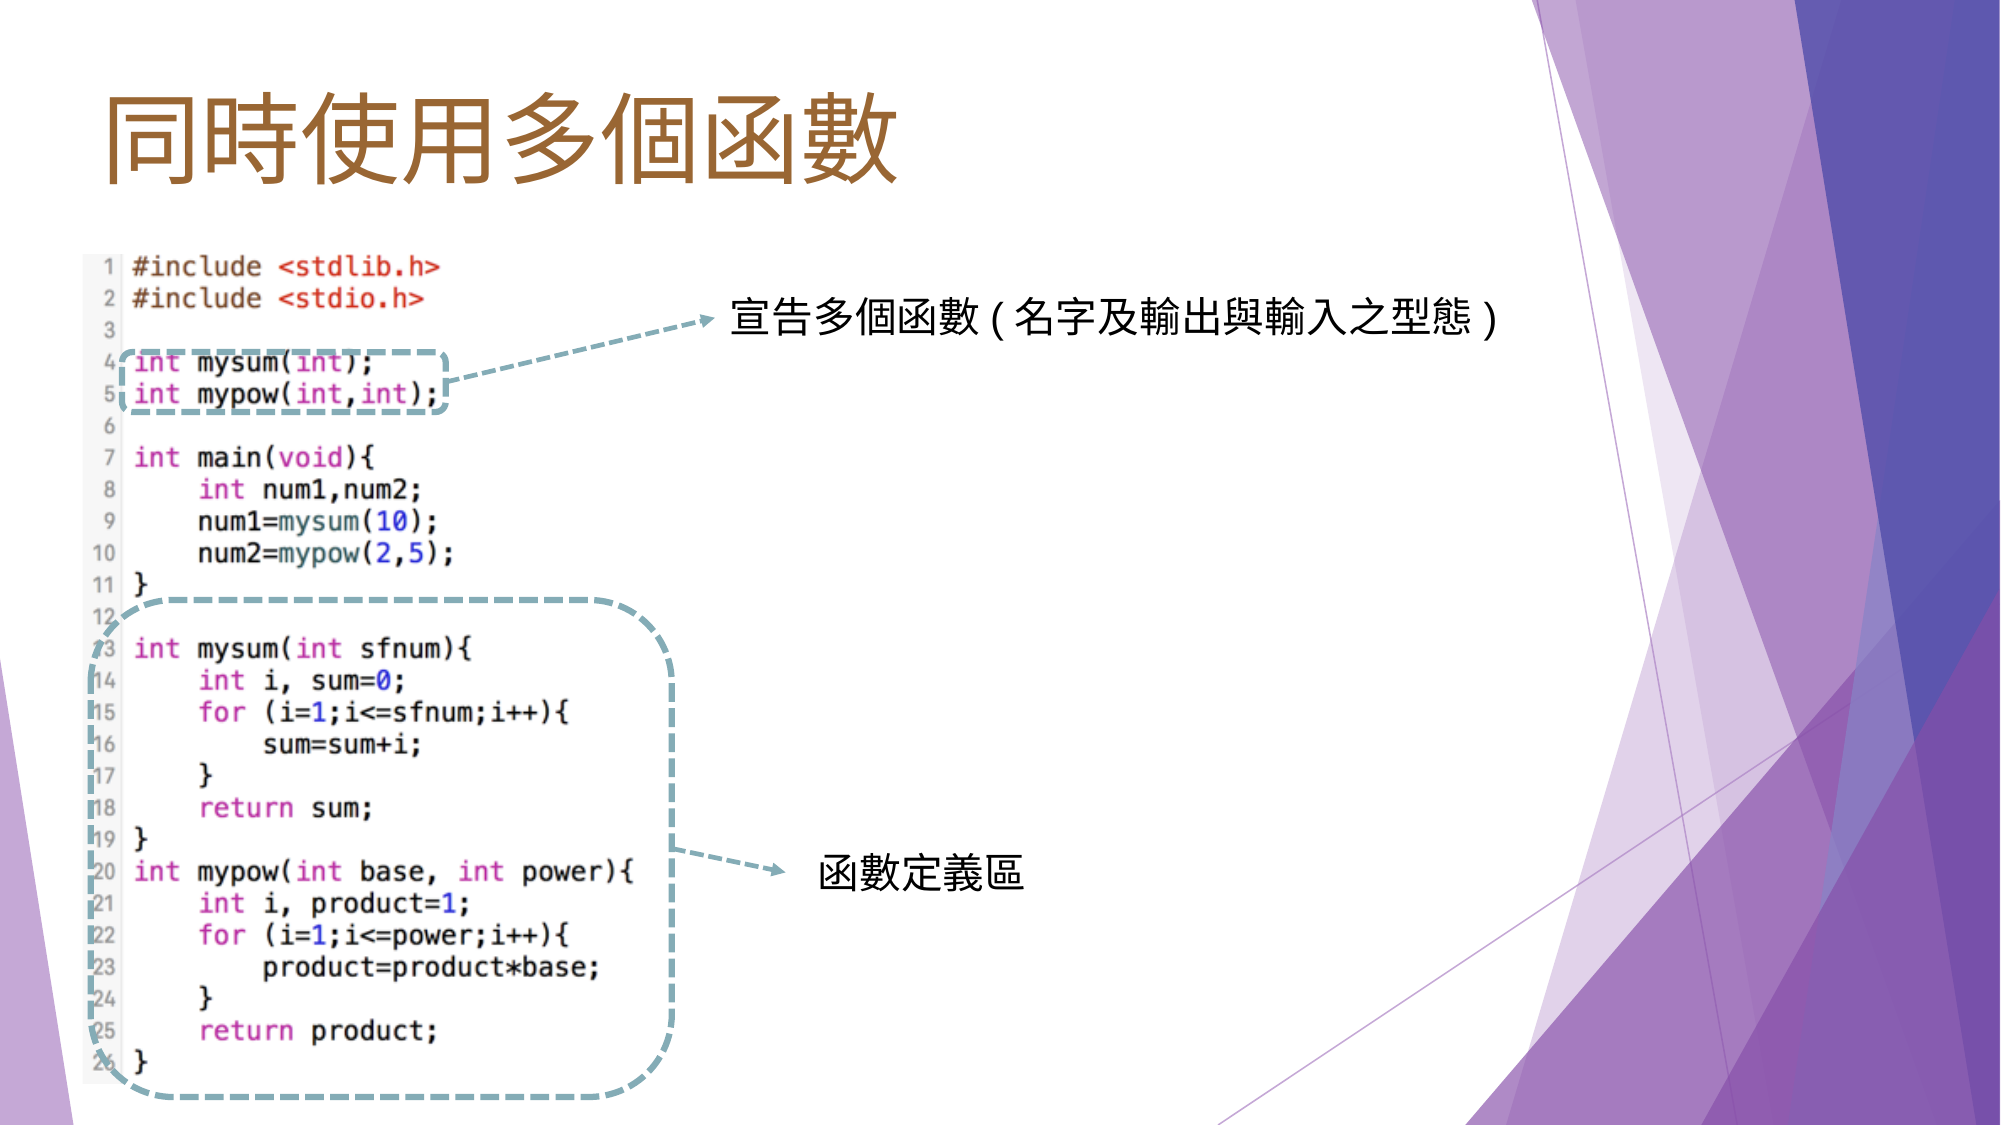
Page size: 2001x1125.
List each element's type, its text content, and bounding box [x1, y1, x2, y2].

text_box [141, 1093, 620, 1100]
text_box [658, 633, 674, 1060]
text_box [445, 317, 716, 383]
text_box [671, 848, 786, 873]
picture [82, 254, 655, 1084]
text_box 宣告多個函數(名字及輸出與輸入之型態) [714, 283, 1734, 348]
text_box 函數定義區 [802, 839, 1832, 905]
title 同時使⽤多個函數 [86, 69, 1587, 195]
